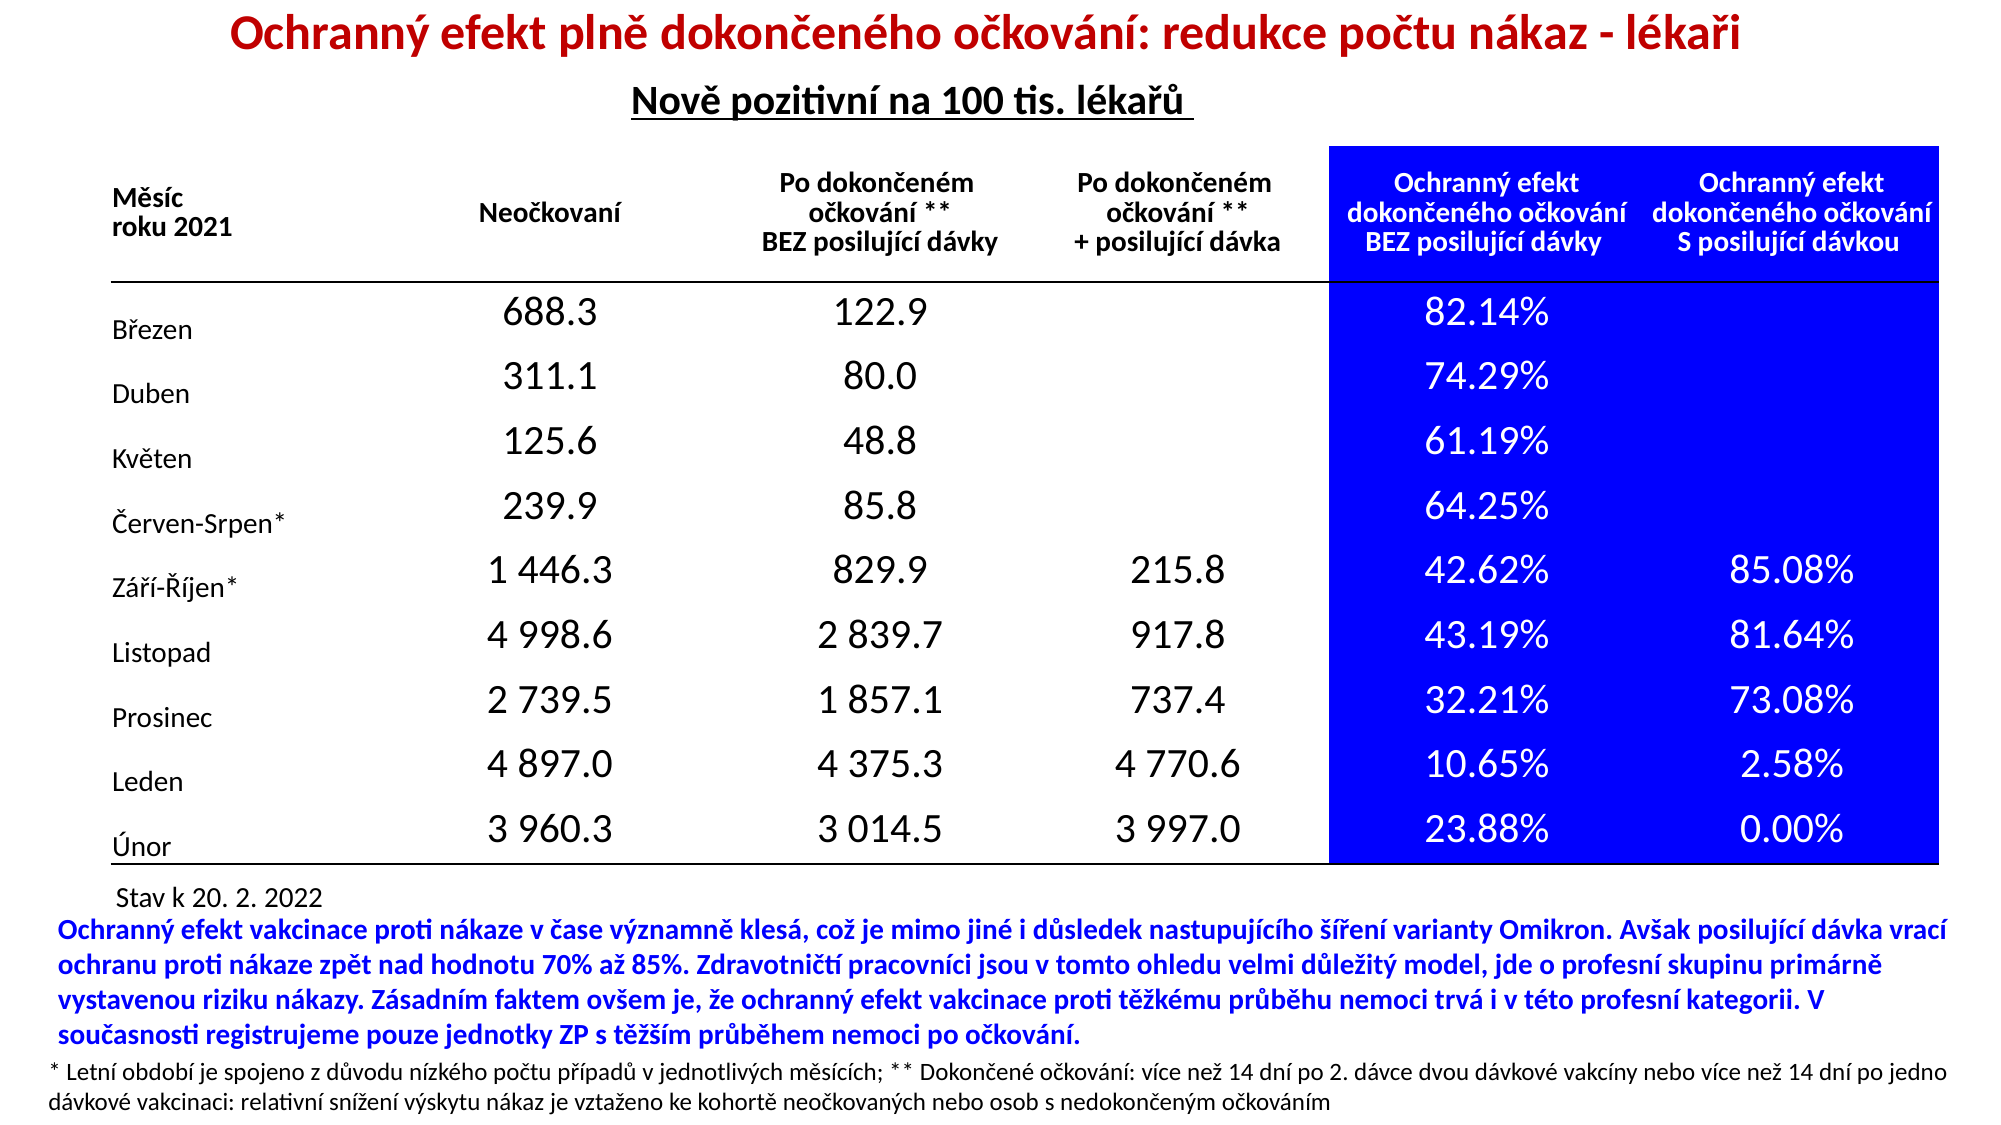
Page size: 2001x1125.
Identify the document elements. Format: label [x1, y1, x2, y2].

table_cell [111, 224, 1939, 281]
table_cell [111, 283, 1939, 863]
text_box [33, 870, 1983, 1123]
text_box [33, 6, 1939, 224]
